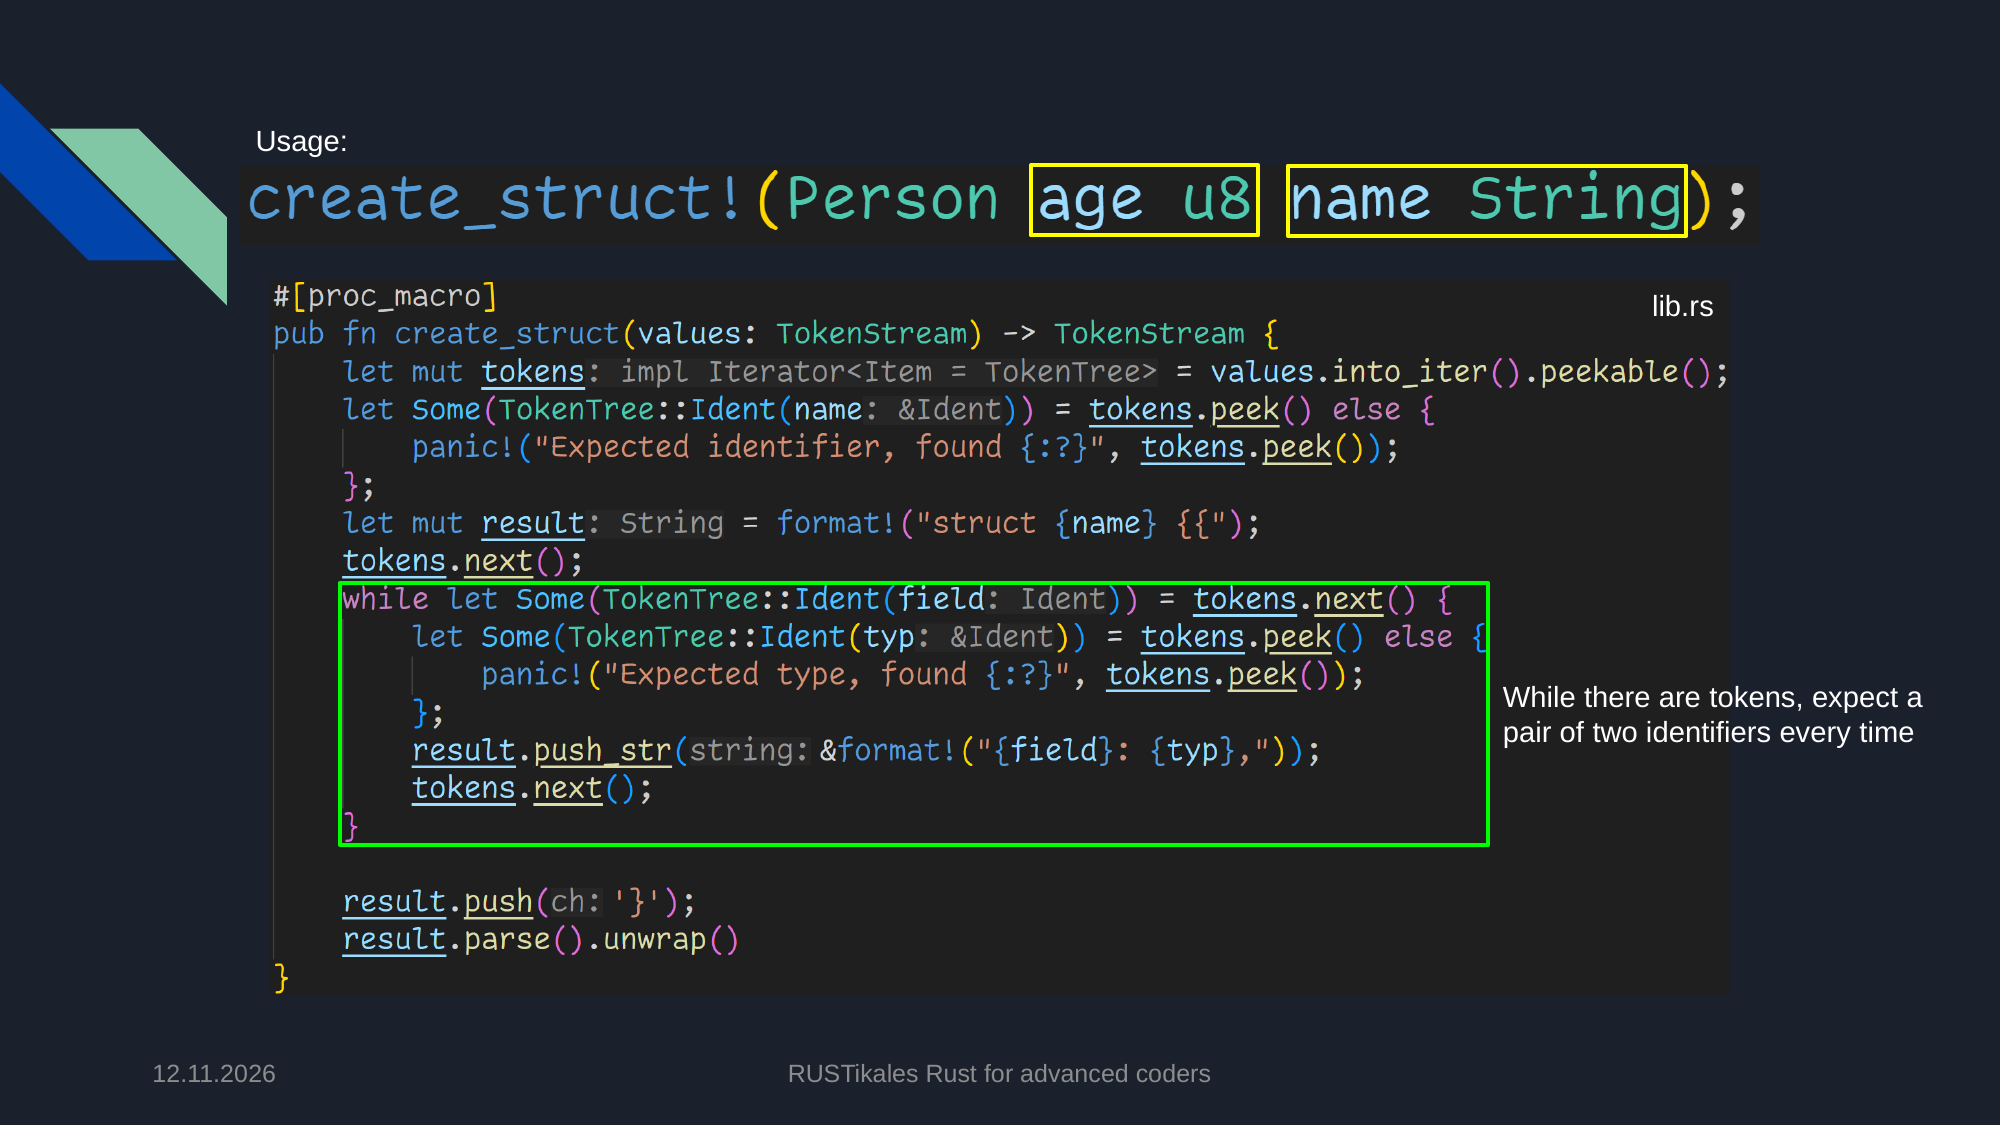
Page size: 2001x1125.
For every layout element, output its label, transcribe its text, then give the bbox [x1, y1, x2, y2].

text_box Usage: [240, 114, 364, 164]
picture [270, 279, 1730, 995]
picture [240, 165, 1760, 245]
footer RUSTikales Rust for advanced coders [662, 1042, 1338, 1103]
text_box While there are tokens, expect a pair of two identifiers every time [1733, 670, 1990, 756]
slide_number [137, 1042, 588, 1103]
